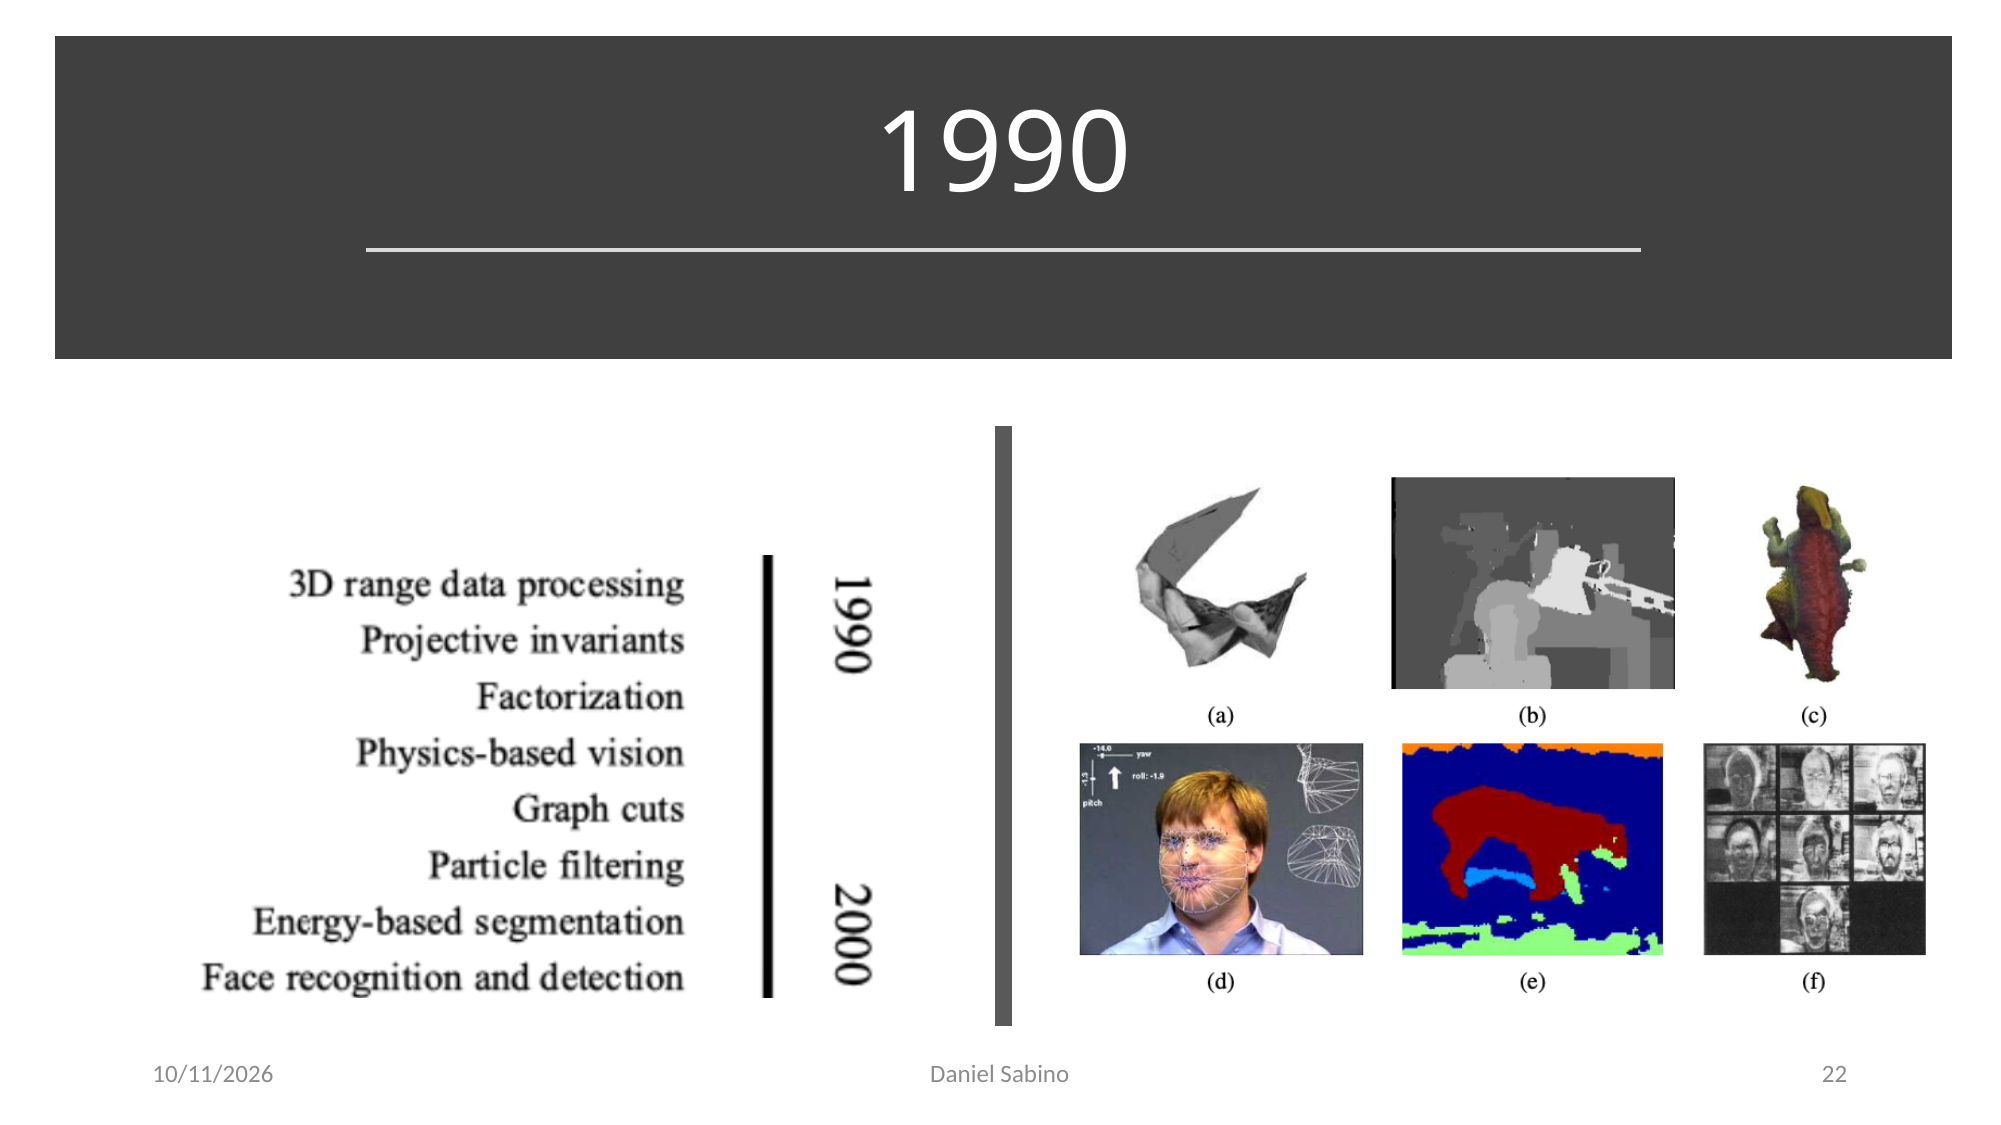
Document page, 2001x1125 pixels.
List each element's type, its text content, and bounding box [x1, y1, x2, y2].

footer Daniel Sabino [716, 1042, 1338, 1103]
text_box [64, 45, 1942, 350]
slide_number 22 [1412, 1042, 1863, 1103]
title 1990 [89, 71, 1917, 224]
picture [49, 328, 943, 1125]
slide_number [137, 1042, 274, 1103]
picture [1057, 448, 1953, 1004]
